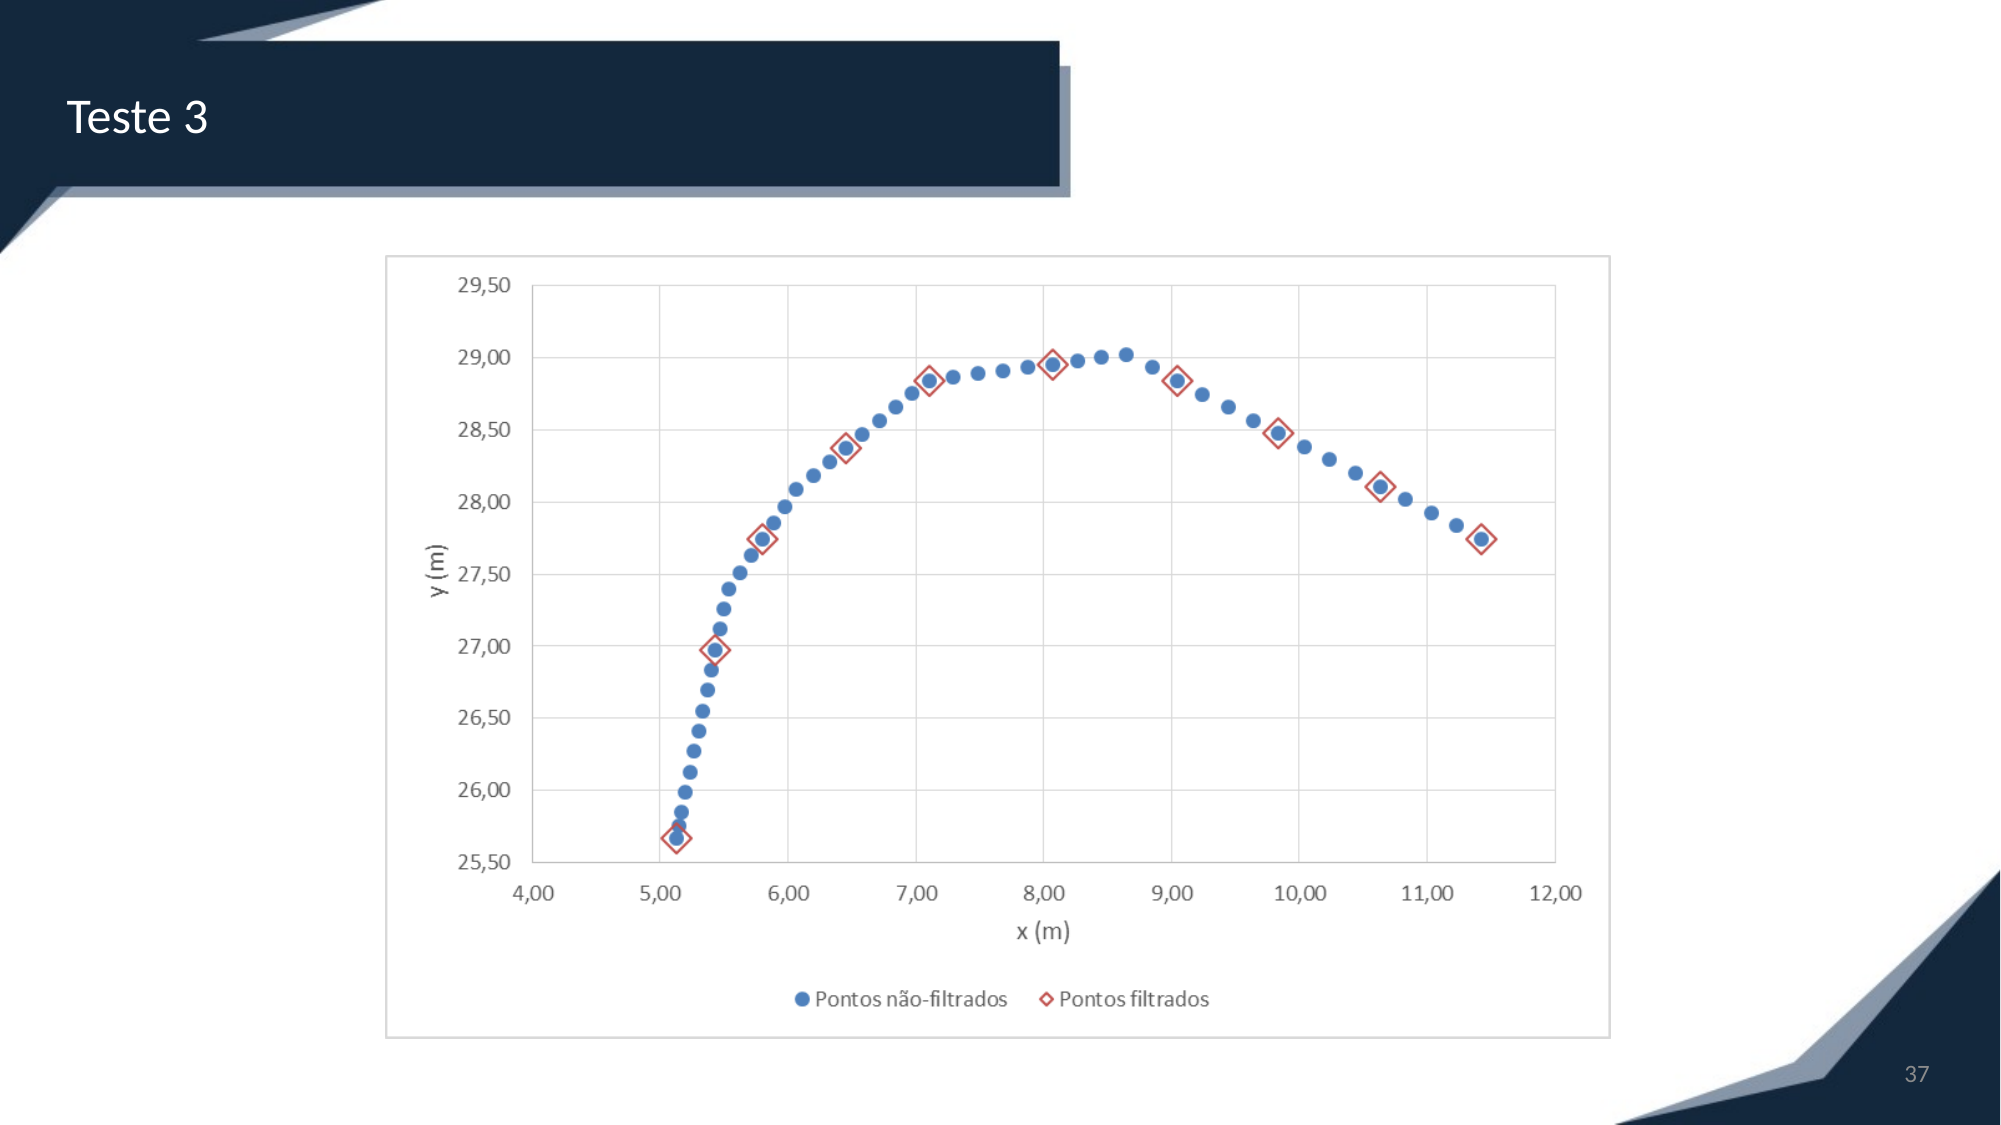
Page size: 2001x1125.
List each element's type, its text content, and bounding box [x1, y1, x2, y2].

slide_number 37 [1478, 1042, 1945, 1103]
picture [0, 0, 2001, 1125]
text_box Teste 3 [19, 42, 1059, 185]
